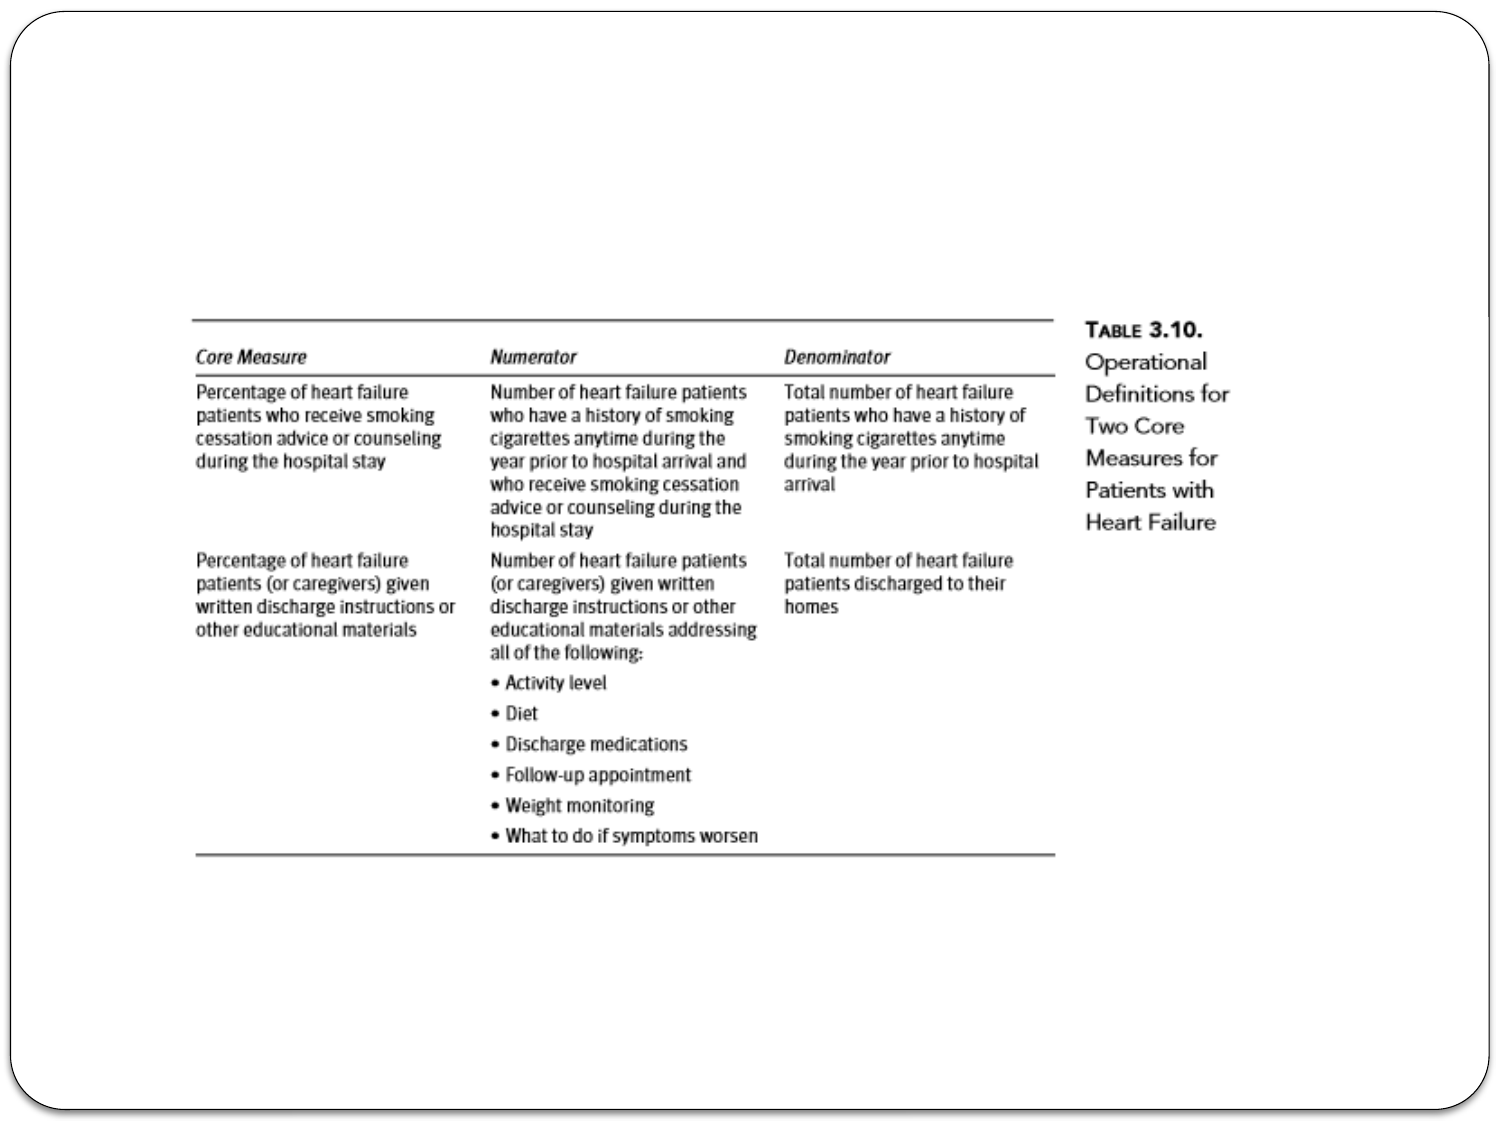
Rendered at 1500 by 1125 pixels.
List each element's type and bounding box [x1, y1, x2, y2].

list [160, 287, 1267, 862]
